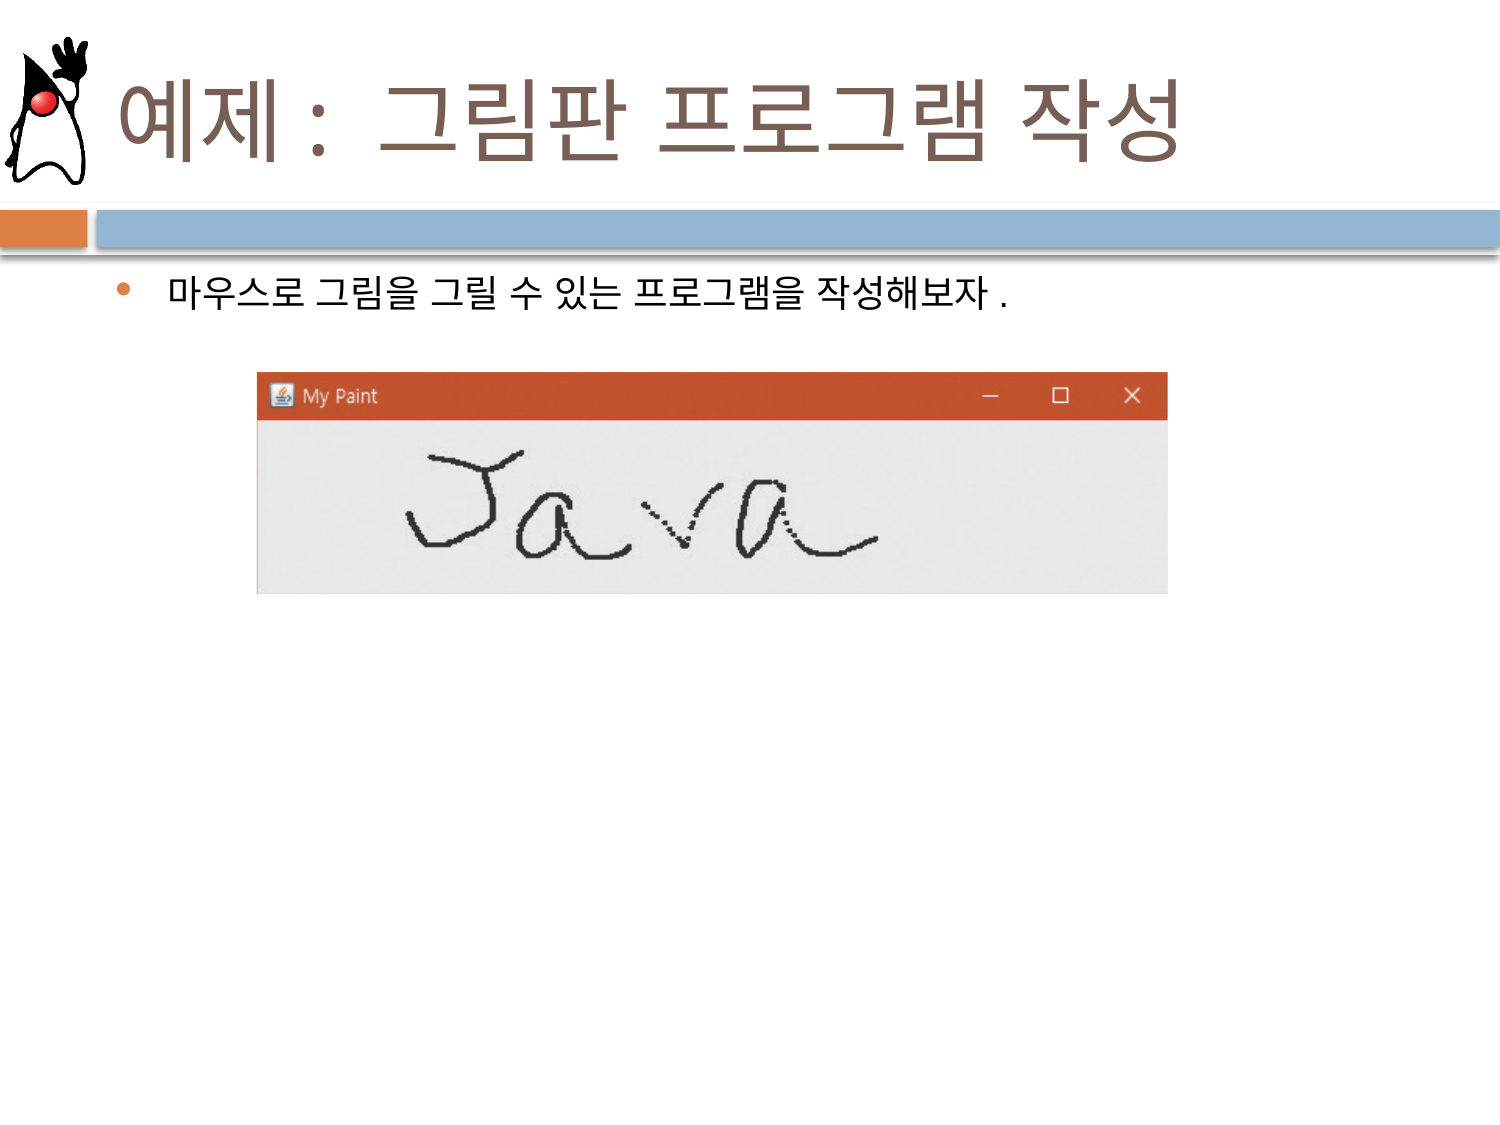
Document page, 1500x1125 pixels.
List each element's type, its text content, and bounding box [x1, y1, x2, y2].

picture [5, 37, 88, 185]
picture [256, 372, 1168, 595]
list 마우스로 그림을 그릴 수 있는 프로그램을 작성해보자. [100, 262, 1438, 1000]
title 예제: 그림판 프로그램 작성 [100, 37, 1438, 200]
